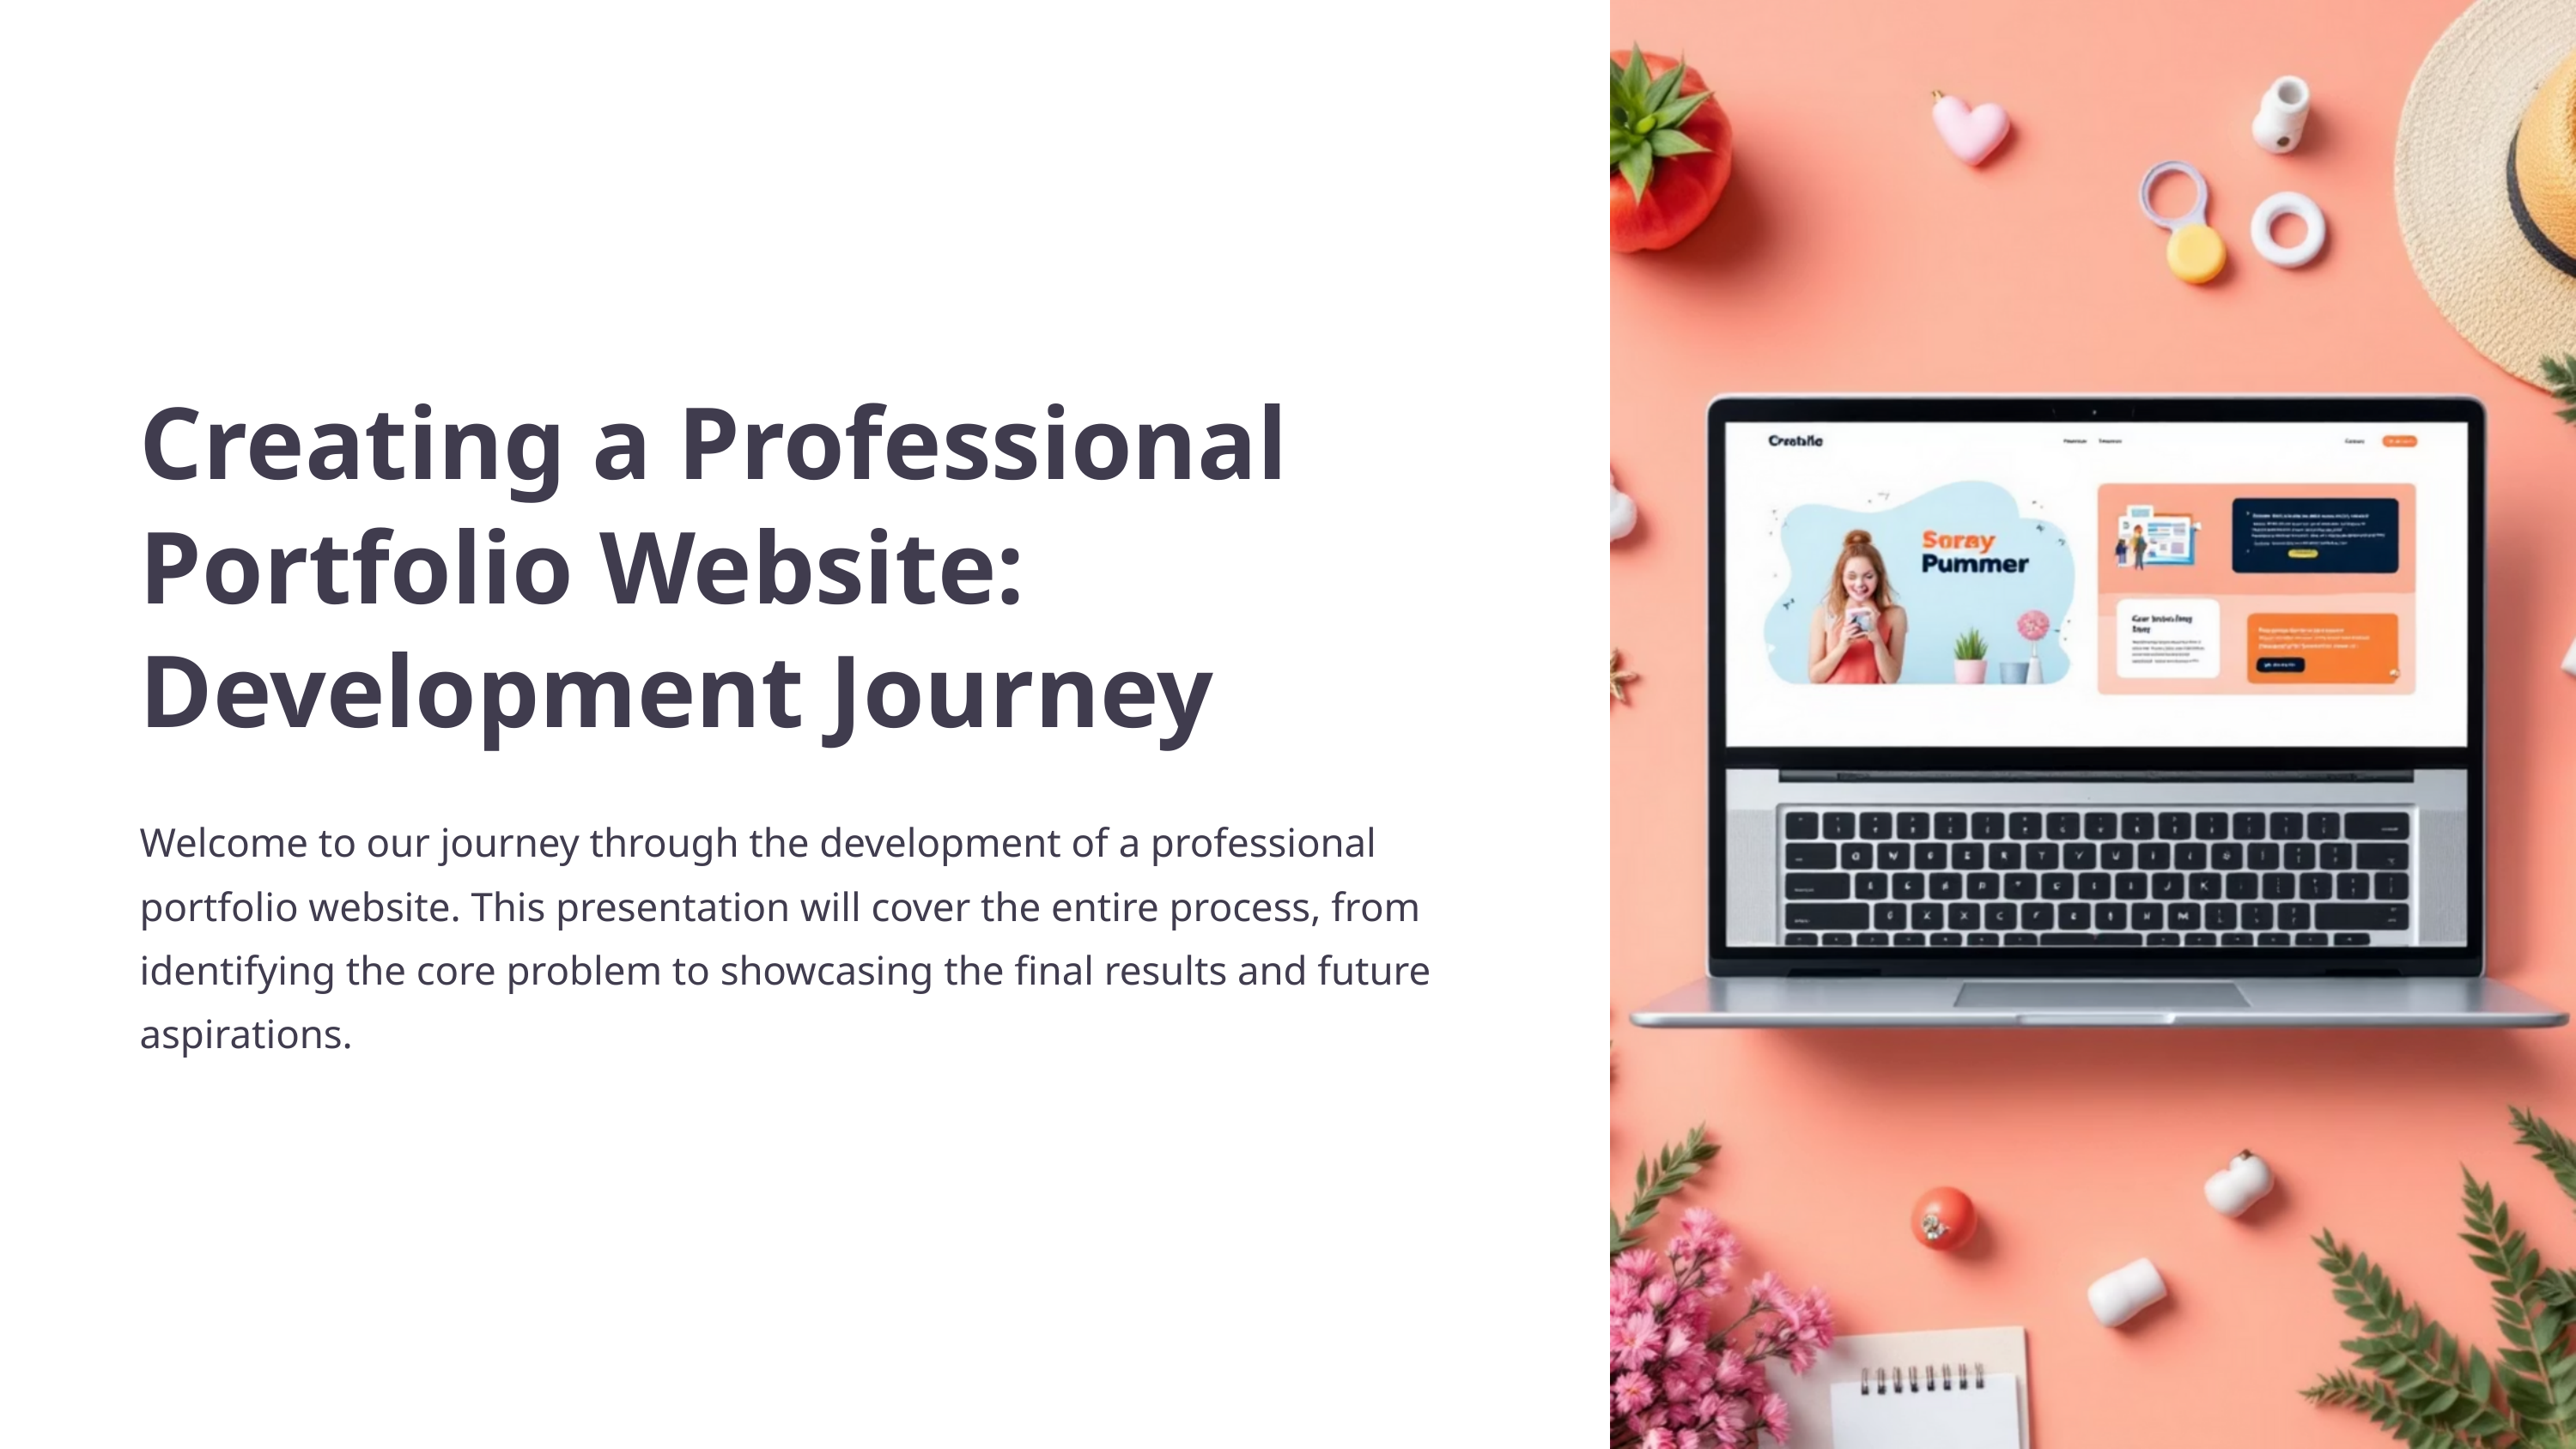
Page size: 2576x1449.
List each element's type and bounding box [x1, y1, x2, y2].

text_box [0, 0, 1607, 1449]
text_box [1609, 0, 2576, 1449]
